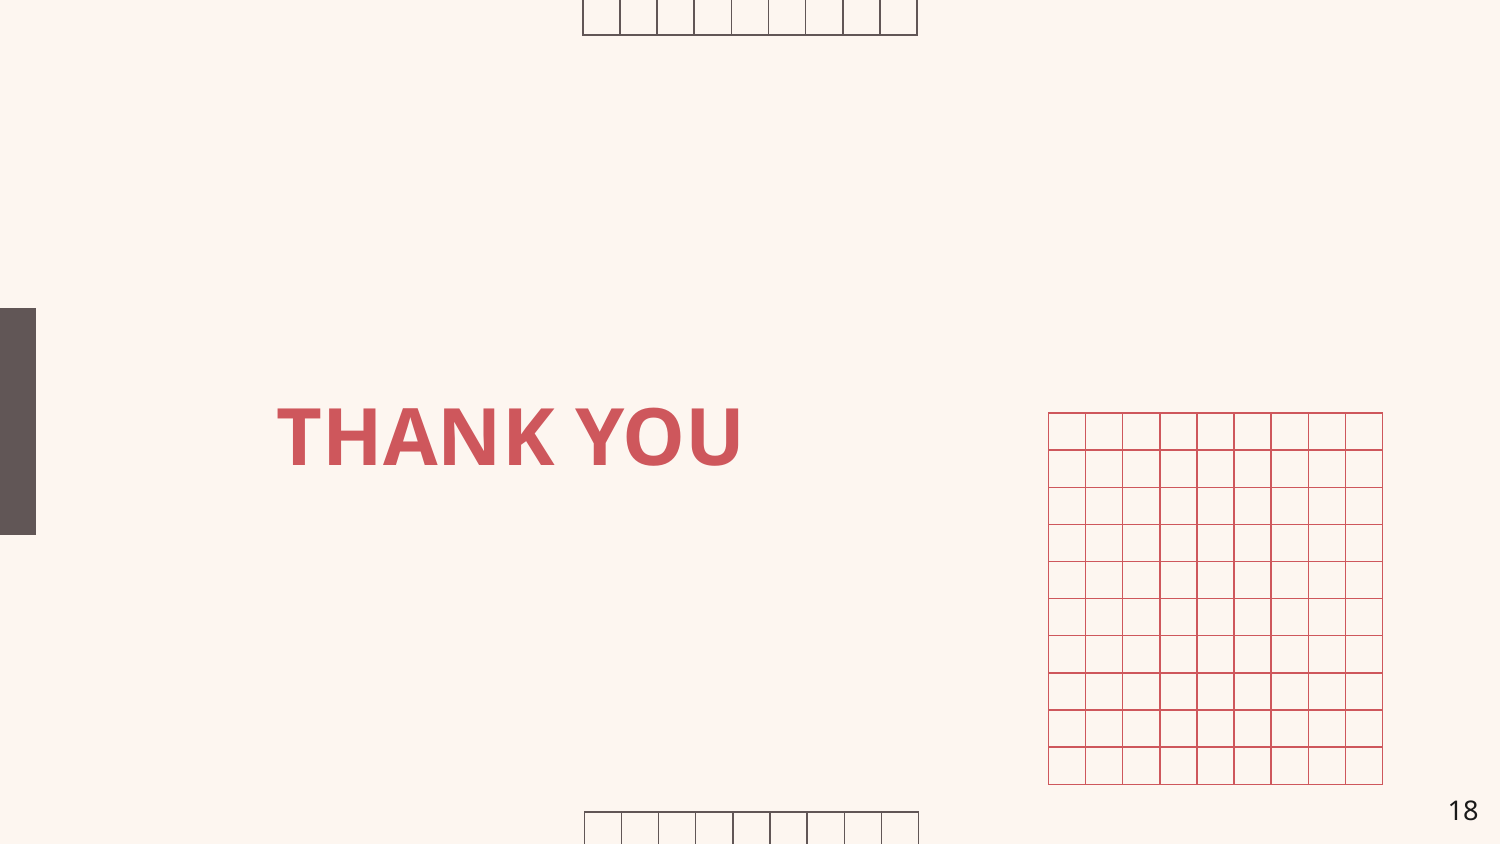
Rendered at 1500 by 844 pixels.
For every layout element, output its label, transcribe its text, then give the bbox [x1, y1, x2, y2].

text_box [1048, 412, 1383, 785]
slide_number ‹#› [1403, 779, 1494, 844]
title THANK YOU [160, 376, 863, 491]
